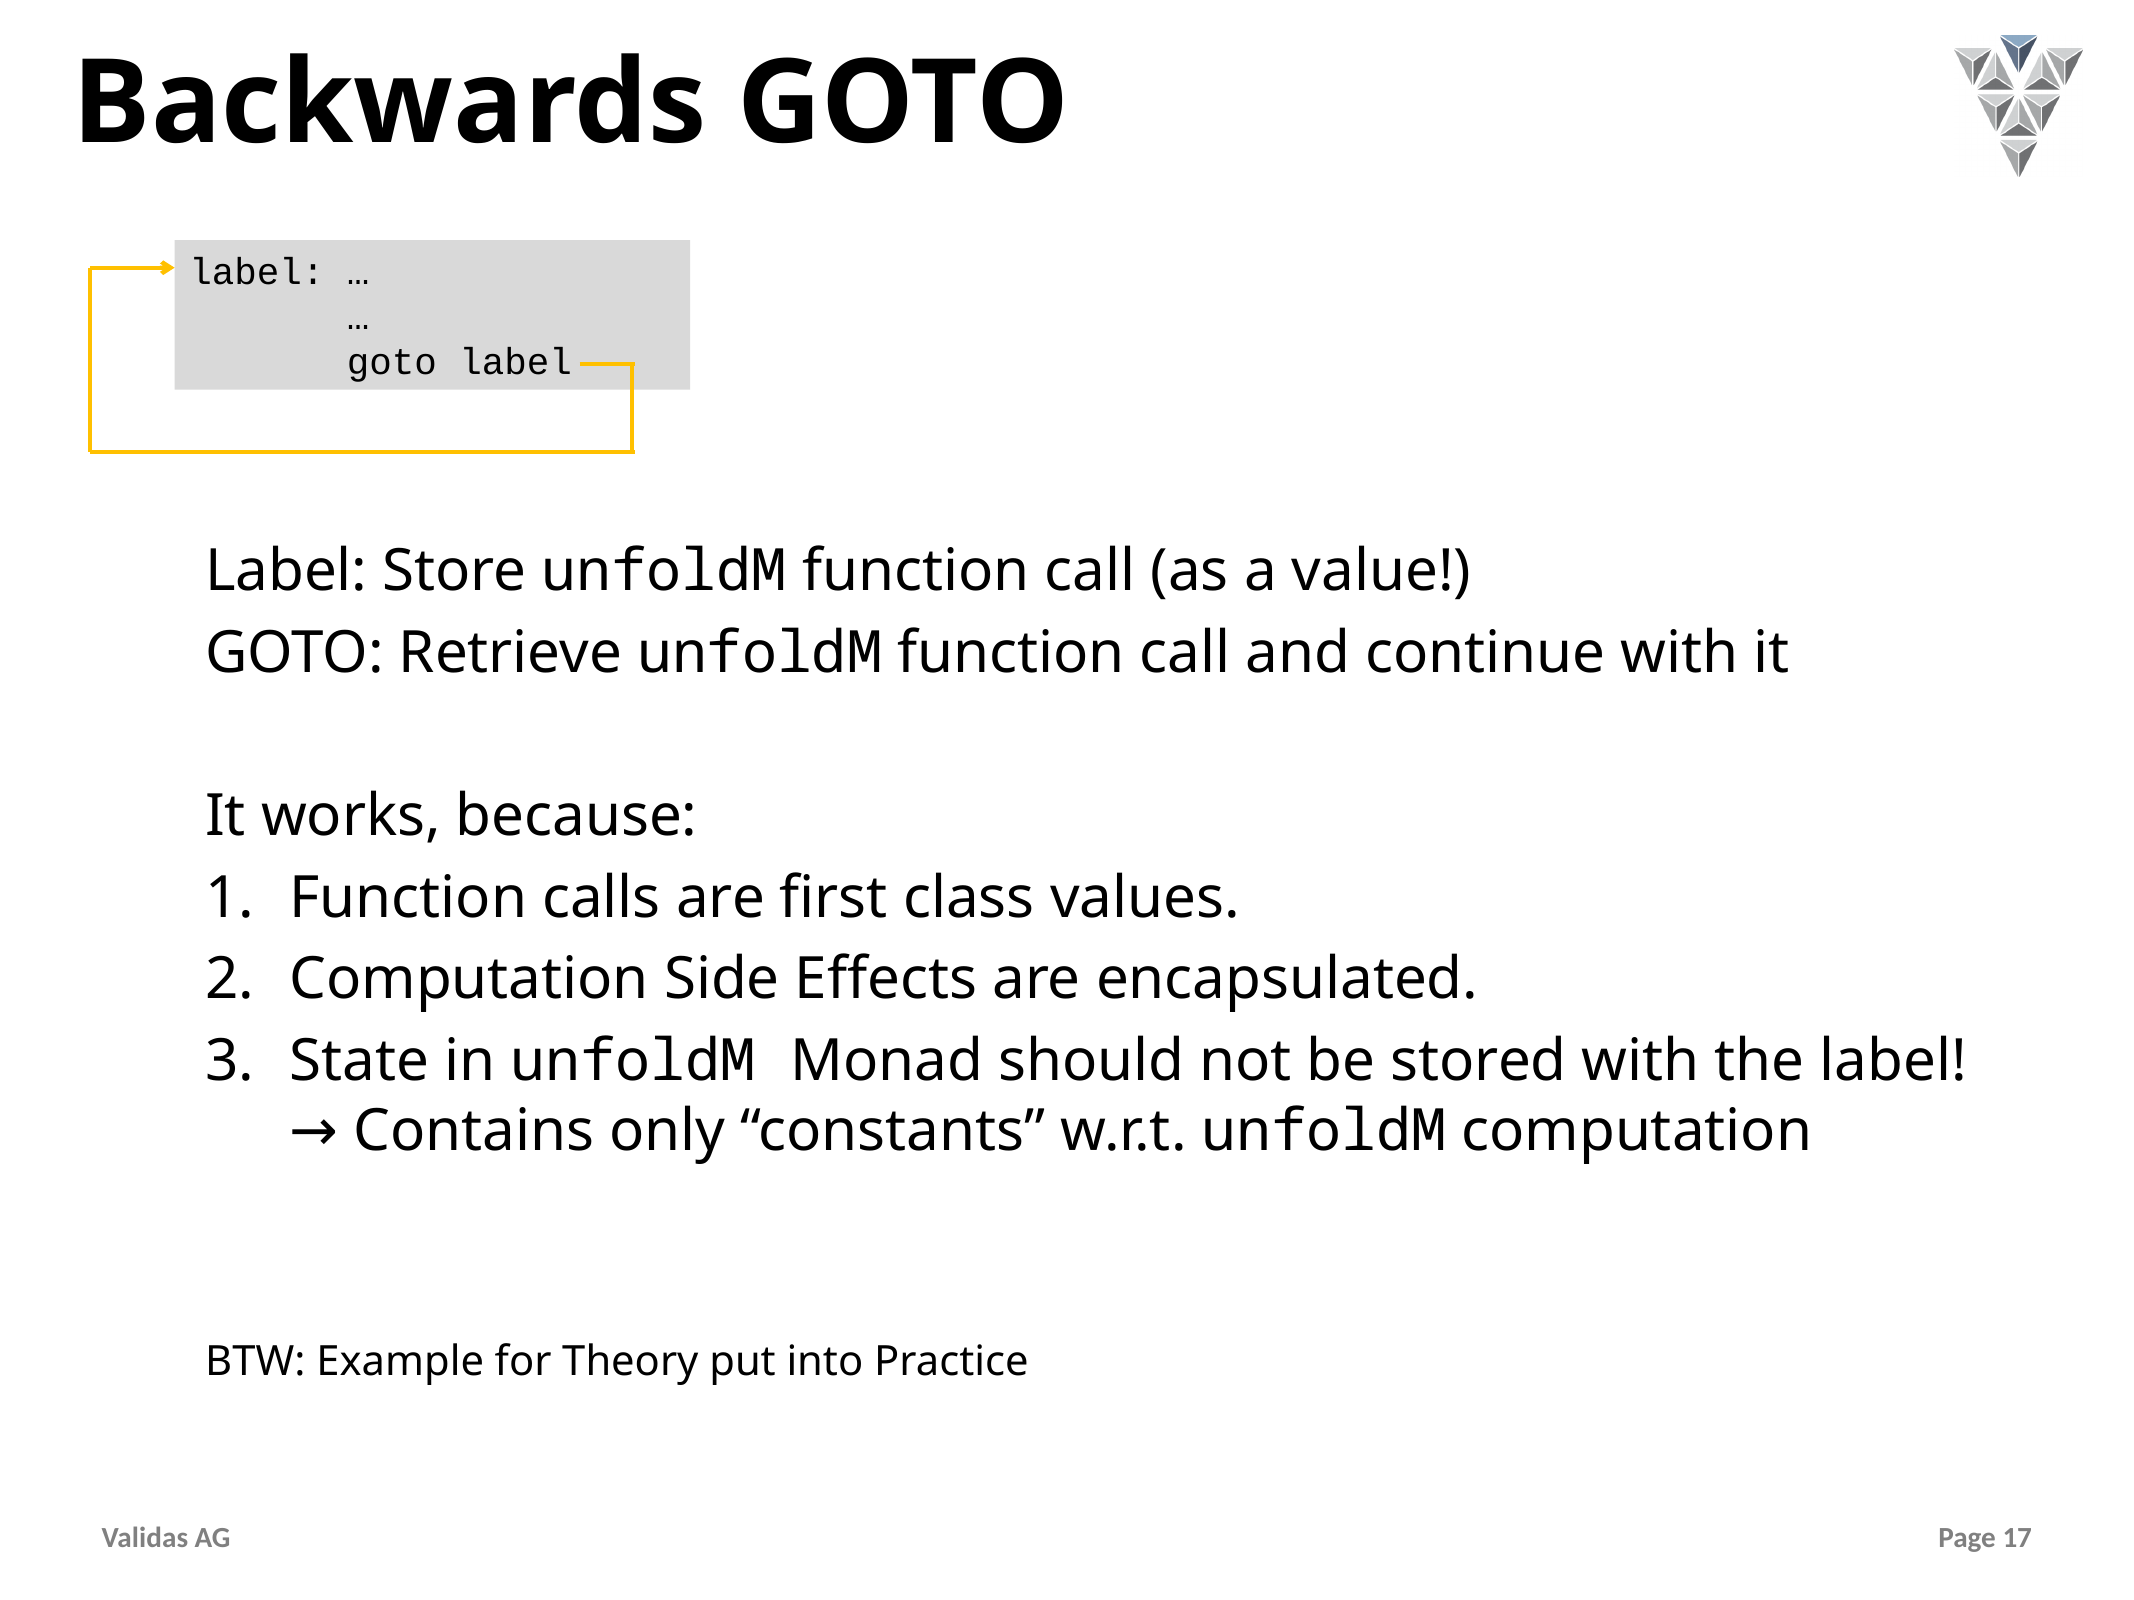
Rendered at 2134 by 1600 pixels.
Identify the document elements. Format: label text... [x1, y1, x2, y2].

list Label: Store unfoldM function call (as a value!) GOTO: Retrieve unfoldM function call and continue with it It works, because: Function calls are first class values. Computation Side Effects are encapsulated. State in unfoldM Monad should not be stored with the label! → Contains only “constants” w.r.t. unfoldM computation BTW: Example for Theory put into Practice [77, 521, 2051, 1483]
title Backwards GOTO [72, 15, 1835, 170]
picture [1954, 35, 2083, 177]
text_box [89, 239, 691, 452]
